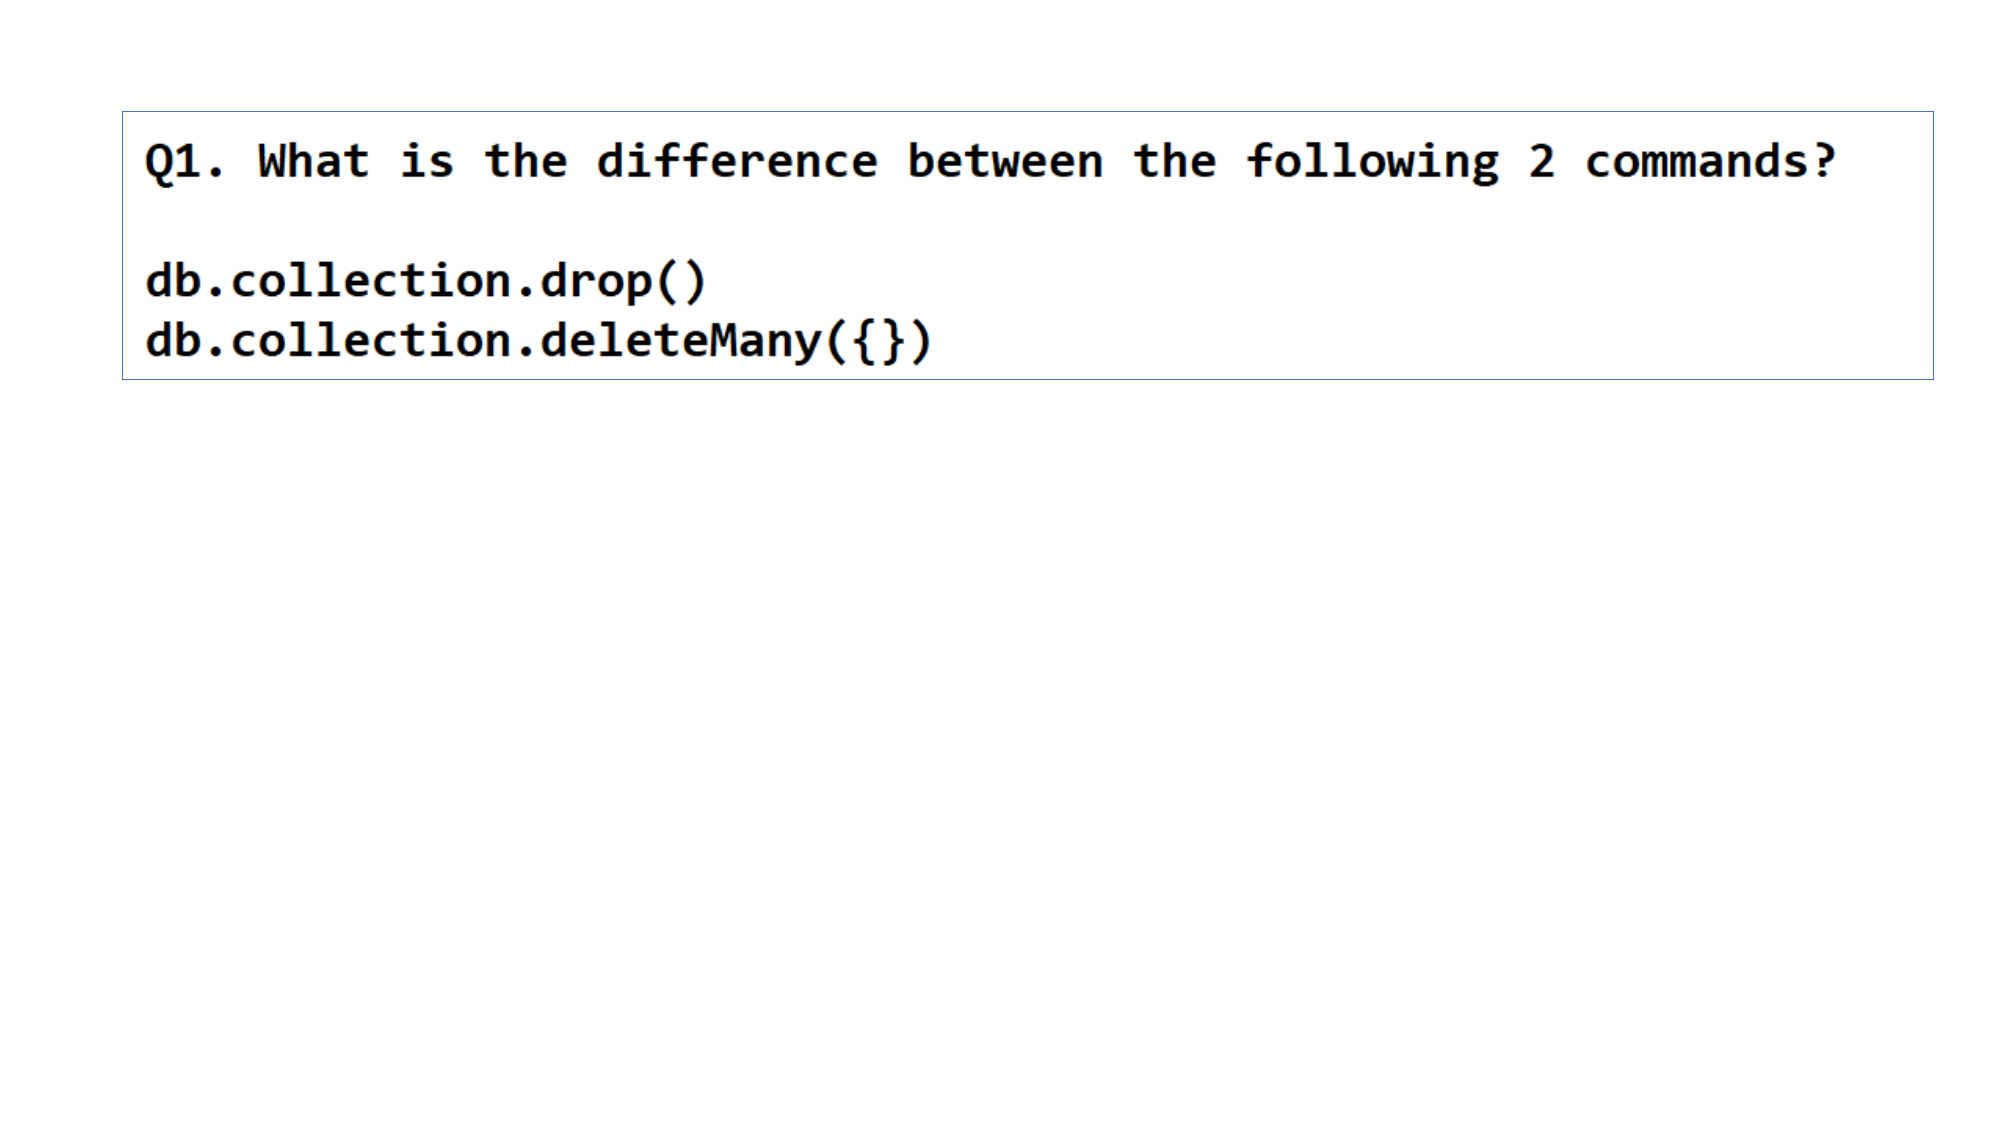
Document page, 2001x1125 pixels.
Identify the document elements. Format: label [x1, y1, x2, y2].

picture [122, 111, 1934, 380]
